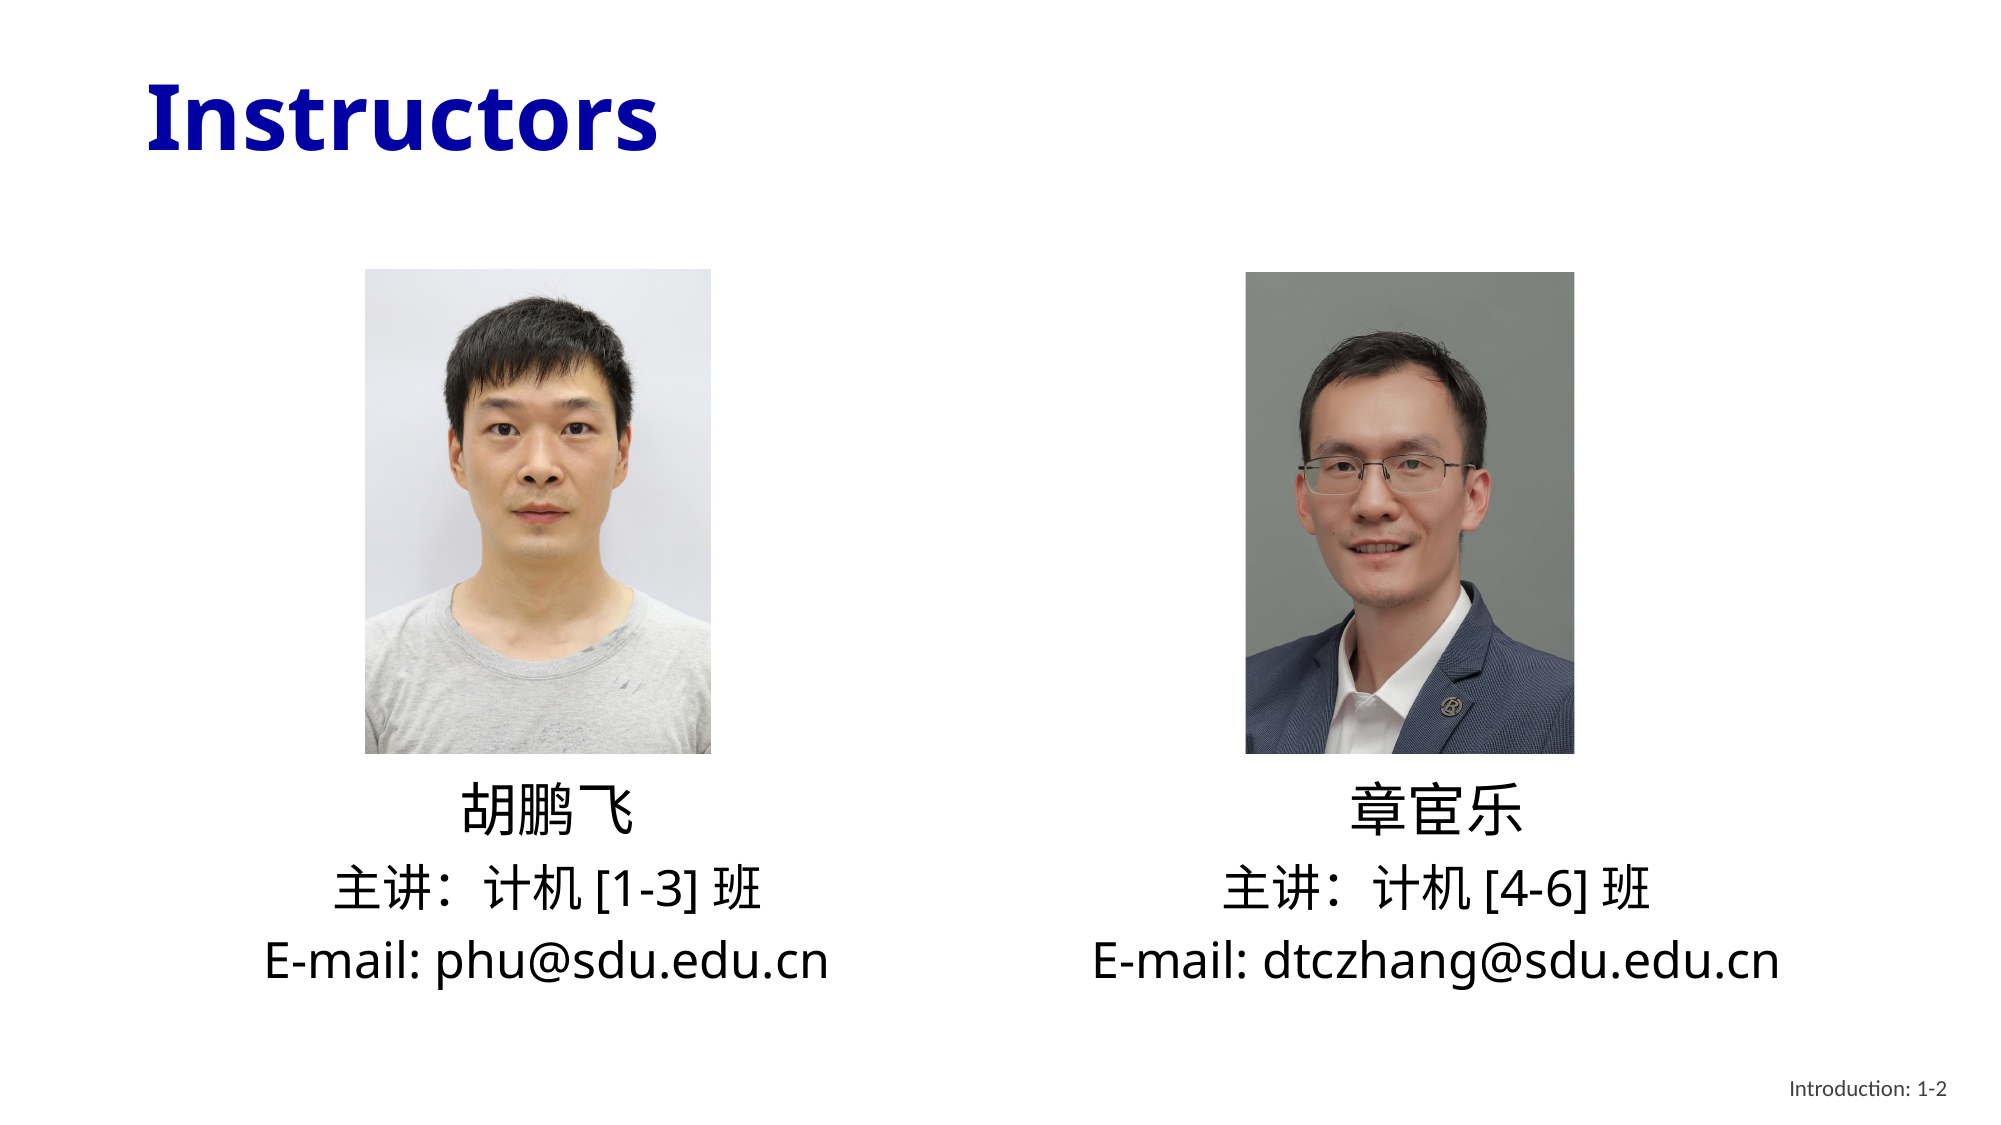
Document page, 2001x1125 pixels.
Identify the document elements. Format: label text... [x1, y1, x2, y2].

text_box 胡鹏飞 主讲：计机[1-3]班 E-mail: phu@sdu.edu.cn [166, 766, 909, 996]
slide_number Introduction: 1-2 [1512, 1056, 1963, 1117]
title Instructors [131, 47, 1856, 195]
picture [364, 269, 711, 754]
picture [1245, 272, 1575, 754]
text_box 章宦乐 主讲：计机[4-6]班 E-mail: dtczhang@sdu.edu.cn [1039, 766, 1816, 996]
